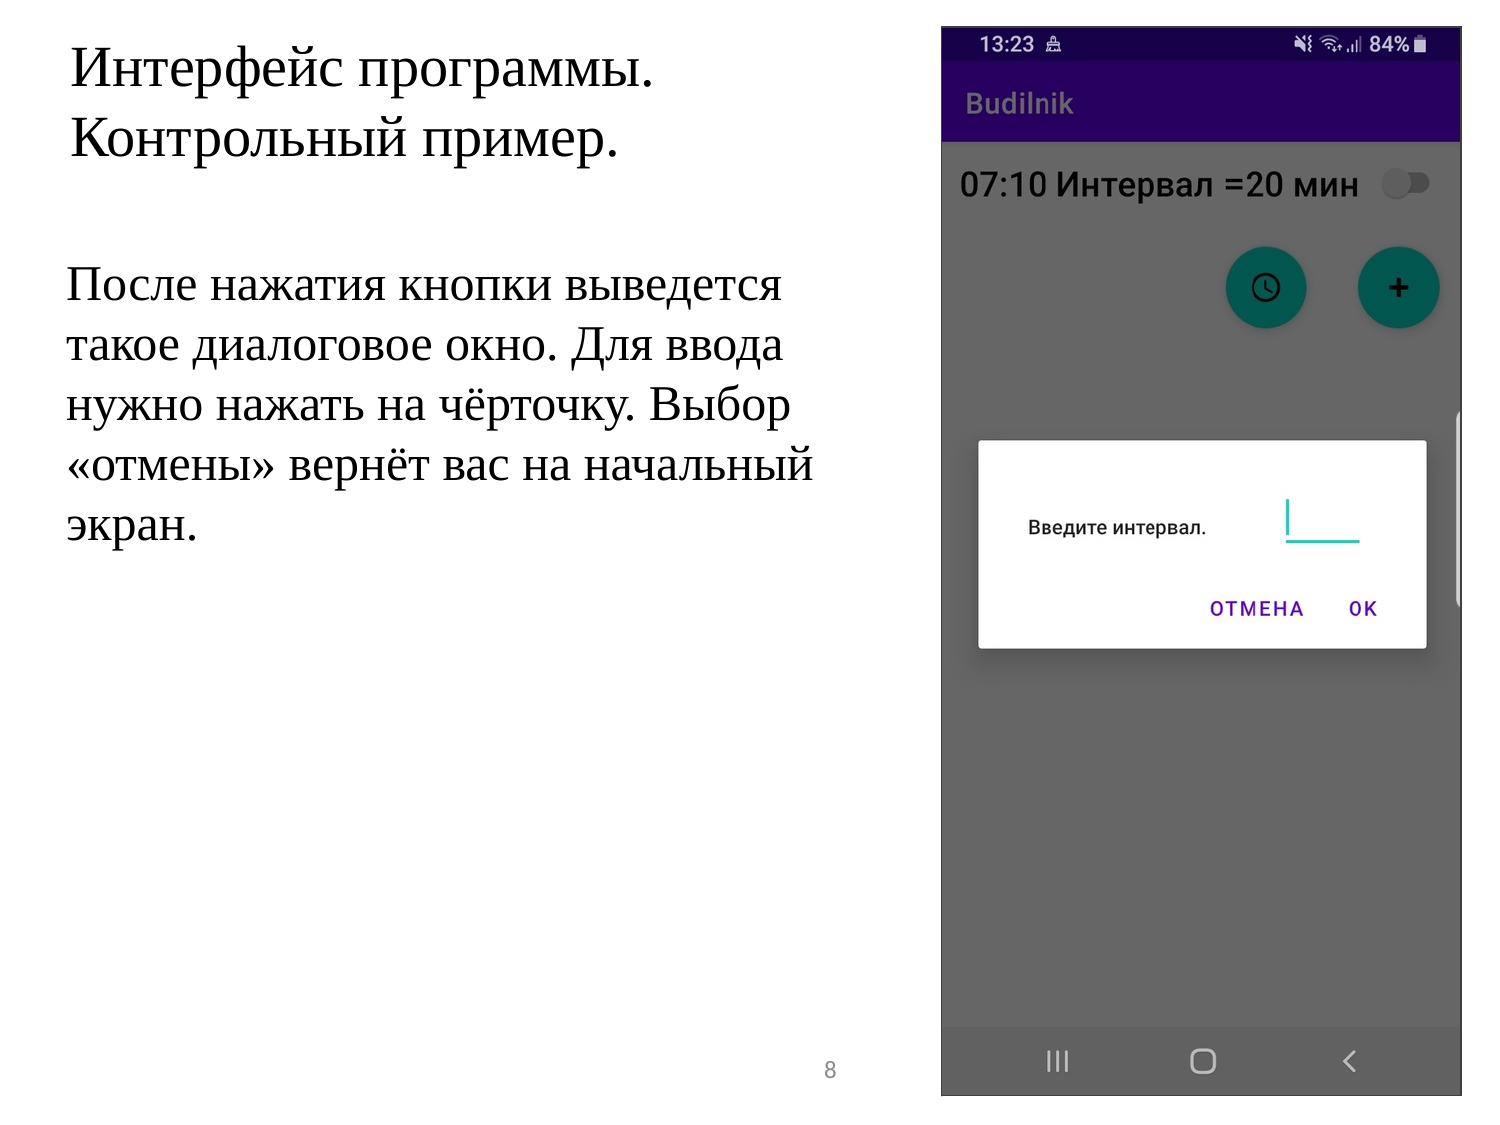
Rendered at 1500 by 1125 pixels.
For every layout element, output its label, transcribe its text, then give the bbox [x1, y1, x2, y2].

picture [938, 23, 1465, 1099]
slide_number 8 [501, 1038, 852, 1099]
text_box После нажатия кнопки выведется такое диалоговое окно. Для ввода нужно нажать на чёрточку. Выбор «отмены» вернёт вас на начальный экран. [51, 243, 892, 558]
text_box Интерфейс программы. Контрольный пример. [55, 20, 806, 176]
